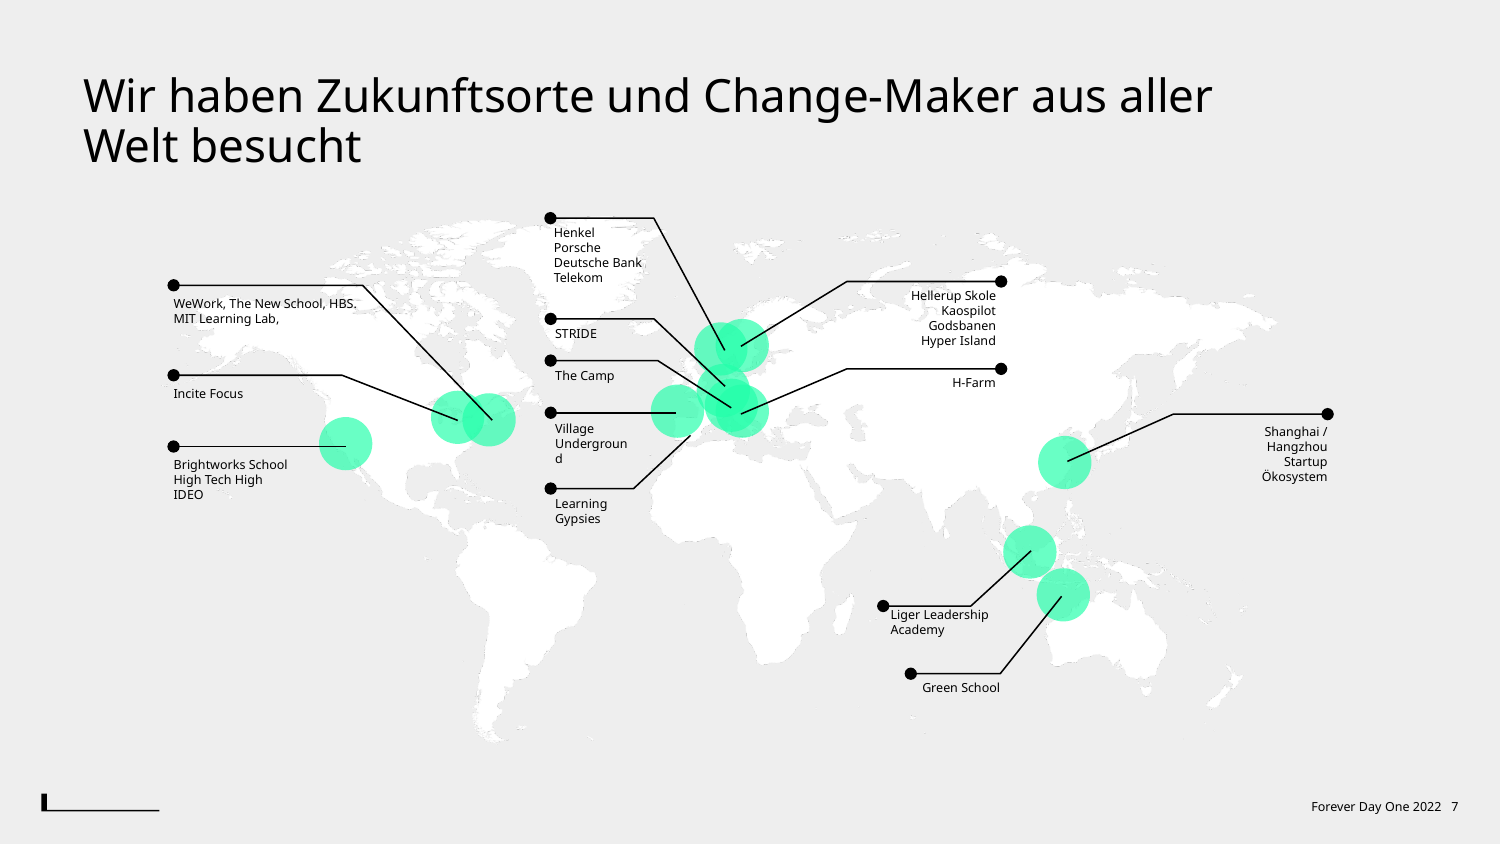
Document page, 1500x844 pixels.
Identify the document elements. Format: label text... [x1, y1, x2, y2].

slide_number Forever Day One 2022 7 [1170, 790, 1459, 825]
text_box [41, 793, 160, 812]
picture [159, 205, 1282, 768]
text_box Shanghai / Hangzhou Startup Ökosystem [1288, 424, 1328, 469]
text_box [1288, 407, 1334, 422]
text_box Wir haben Zukunftsorte und Change-Maker aus aller Welt besucht [41, 31, 1347, 151]
